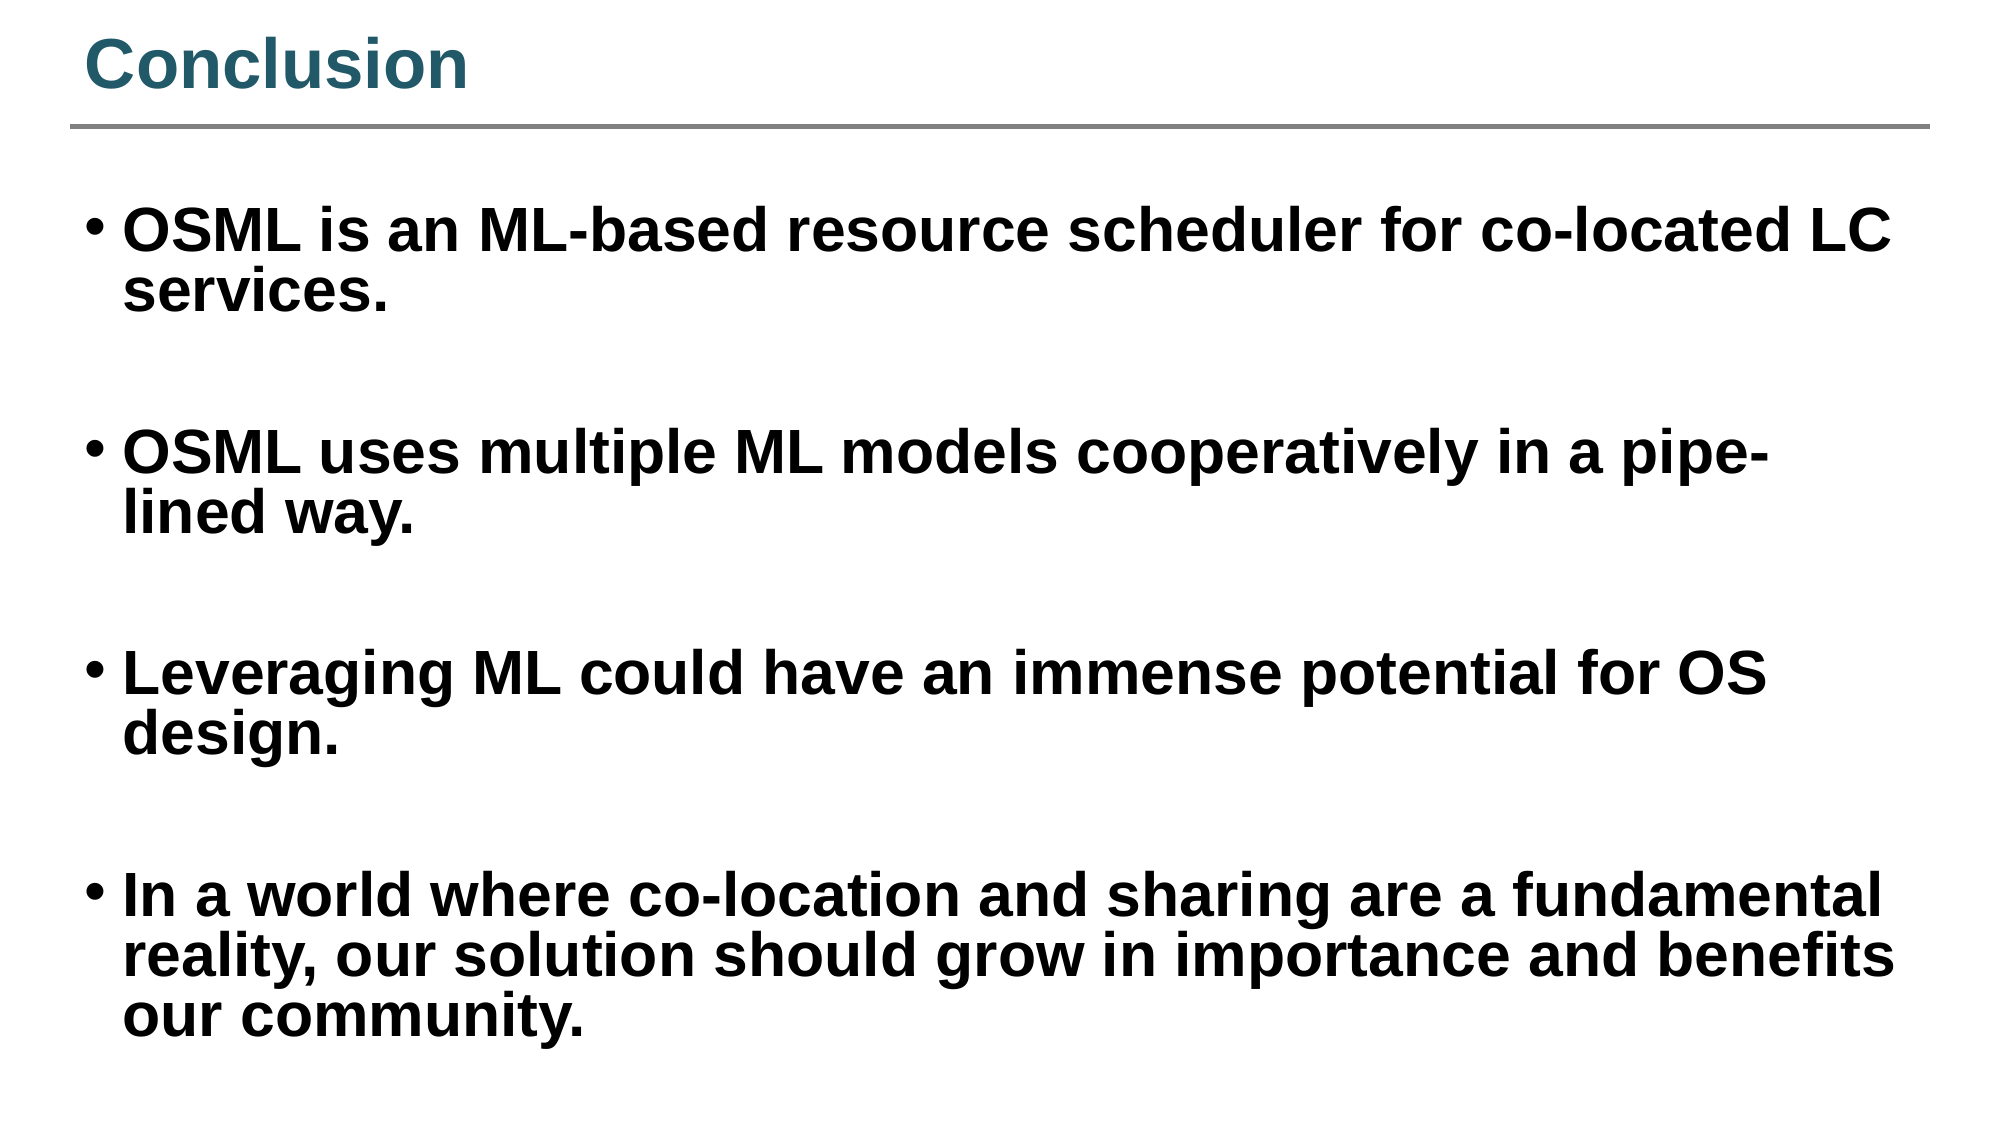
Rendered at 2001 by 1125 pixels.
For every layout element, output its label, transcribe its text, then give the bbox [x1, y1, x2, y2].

list OSML is an ML-based resource scheduler for co-located LC services. OSML uses multiple ML models cooperatively in a pipe-lined way. Leveraging ML could have an immense potential for OS design. In a world where co-location and sharing are a fundamental reality, our solution should grow in importance and benefits our community. [69, 146, 1930, 1106]
title Conclusion [69, 6, 1930, 125]
